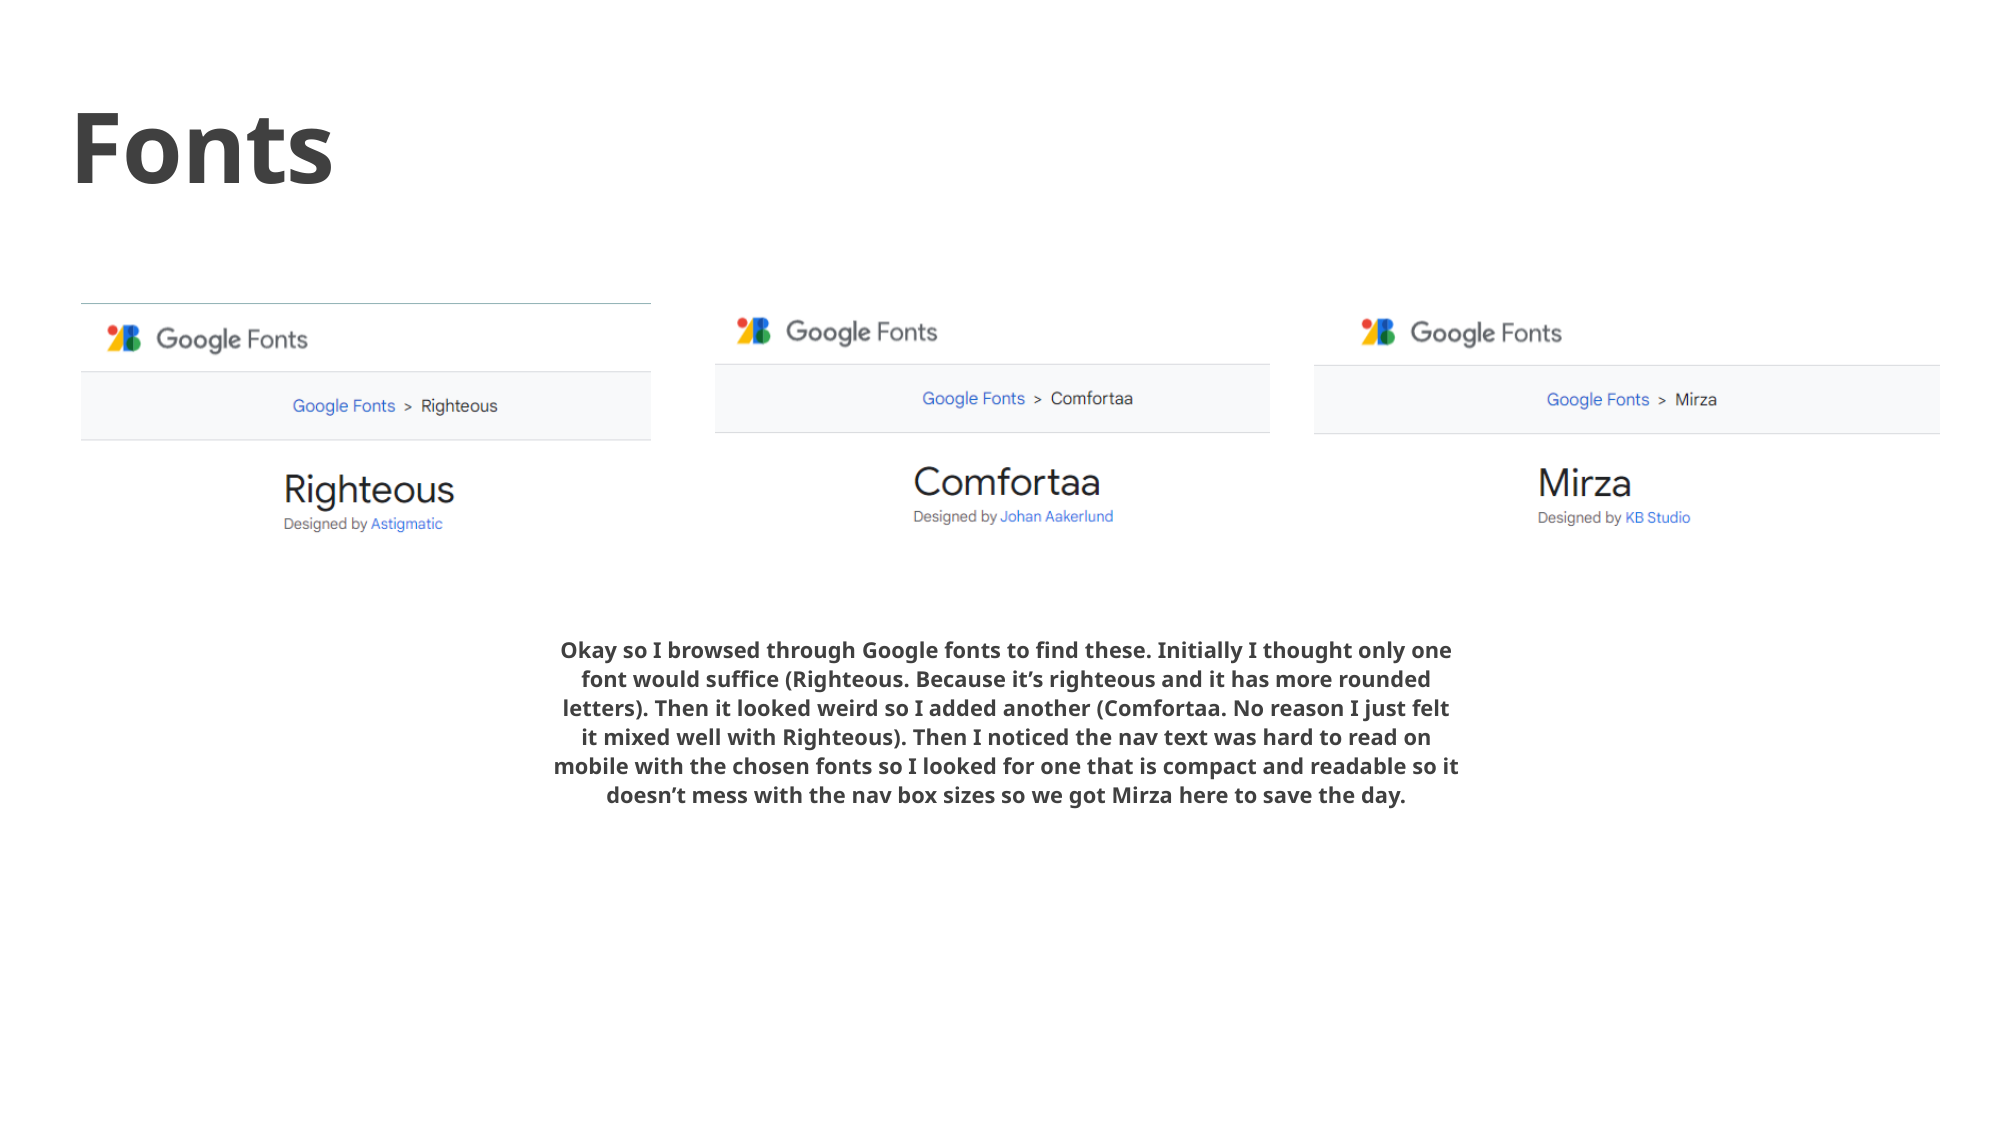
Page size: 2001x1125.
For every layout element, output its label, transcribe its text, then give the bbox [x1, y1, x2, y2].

picture [1313, 303, 1940, 590]
picture [80, 303, 651, 595]
picture [714, 303, 1270, 593]
title Fonts [54, 33, 1705, 272]
list Okay so I browsed through Google fonts to find these. Initially I thought only one font would suffice (Righteous. Because it’s righteous and it has more rounded letters). Then it looked weird so I added another (Comfortaa. No reason I just felt it mixed well with Righteous). Then I noticed the nav text was hard to read on mobile with the chosen fonts so I looked for one that is compact and readable so it doesn’t mess with the nav box sizes so we got Mirza here to save the day. [538, 626, 1462, 818]
